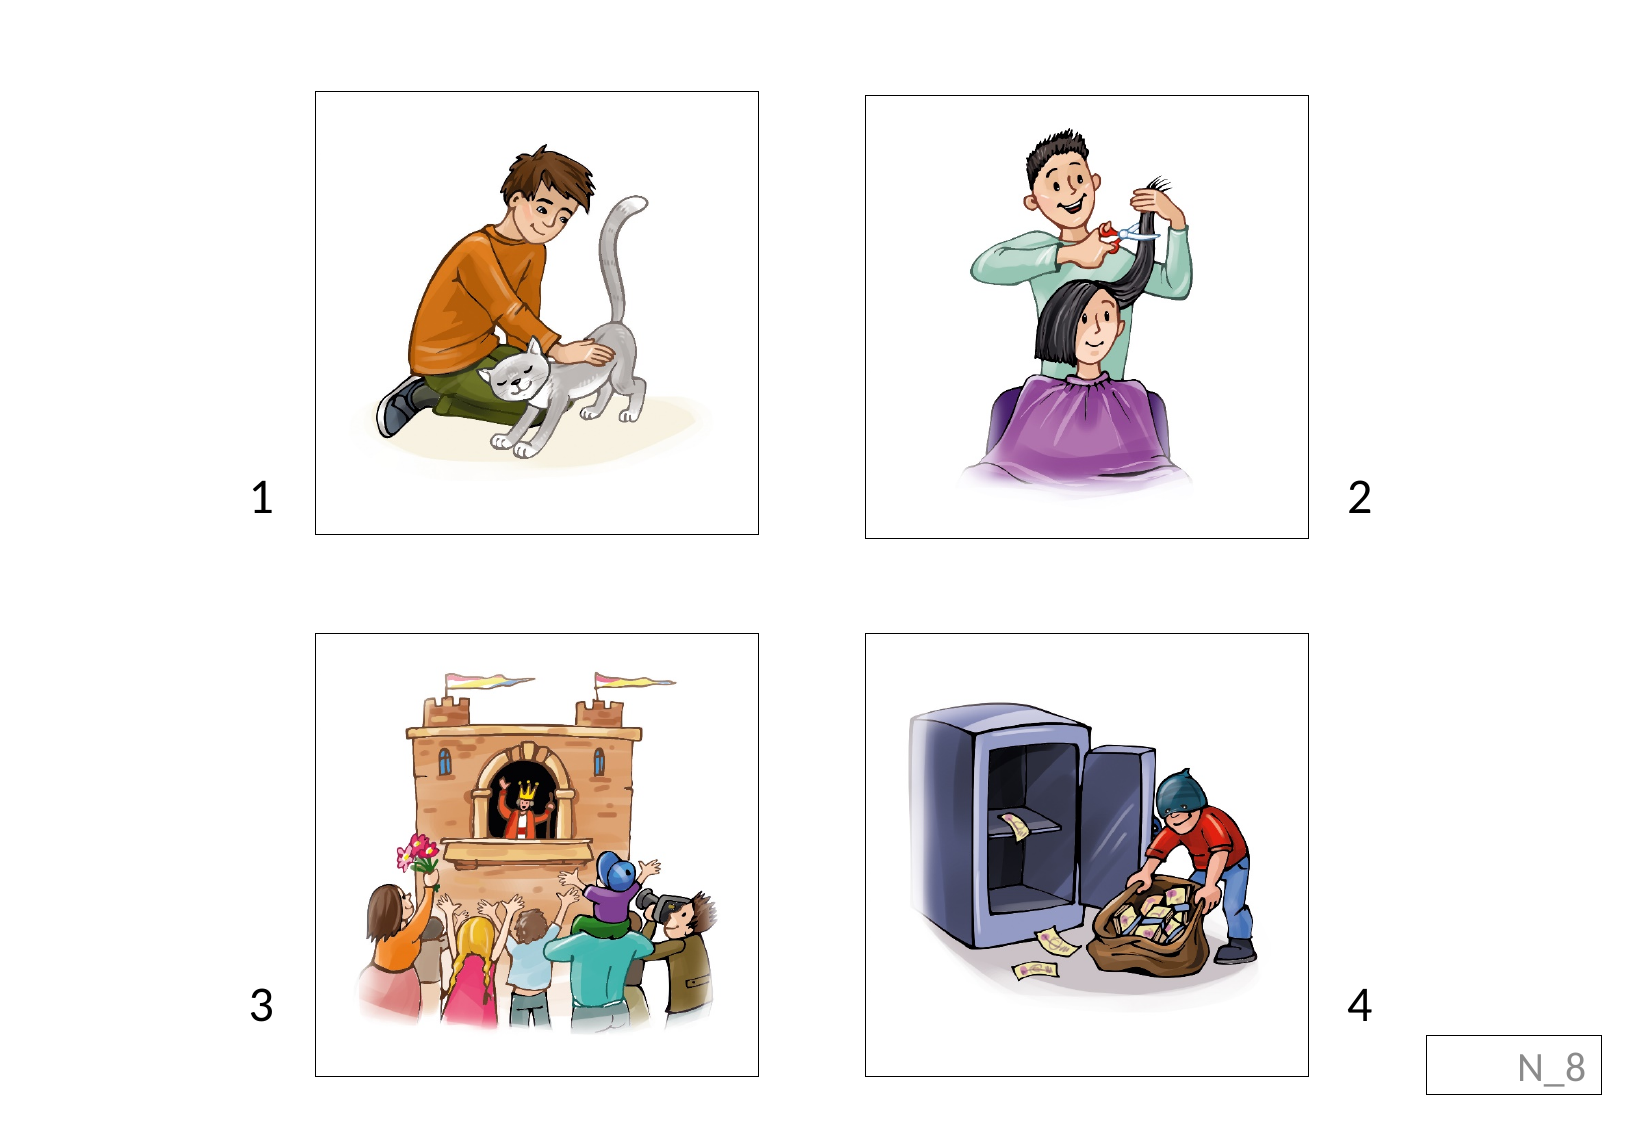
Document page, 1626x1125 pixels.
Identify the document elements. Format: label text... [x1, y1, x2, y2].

picture [865, 632, 1309, 1077]
slide_number N_7 [1426, 1035, 1602, 1095]
picture [315, 633, 759, 1077]
picture [315, 91, 759, 536]
picture [865, 95, 1309, 539]
